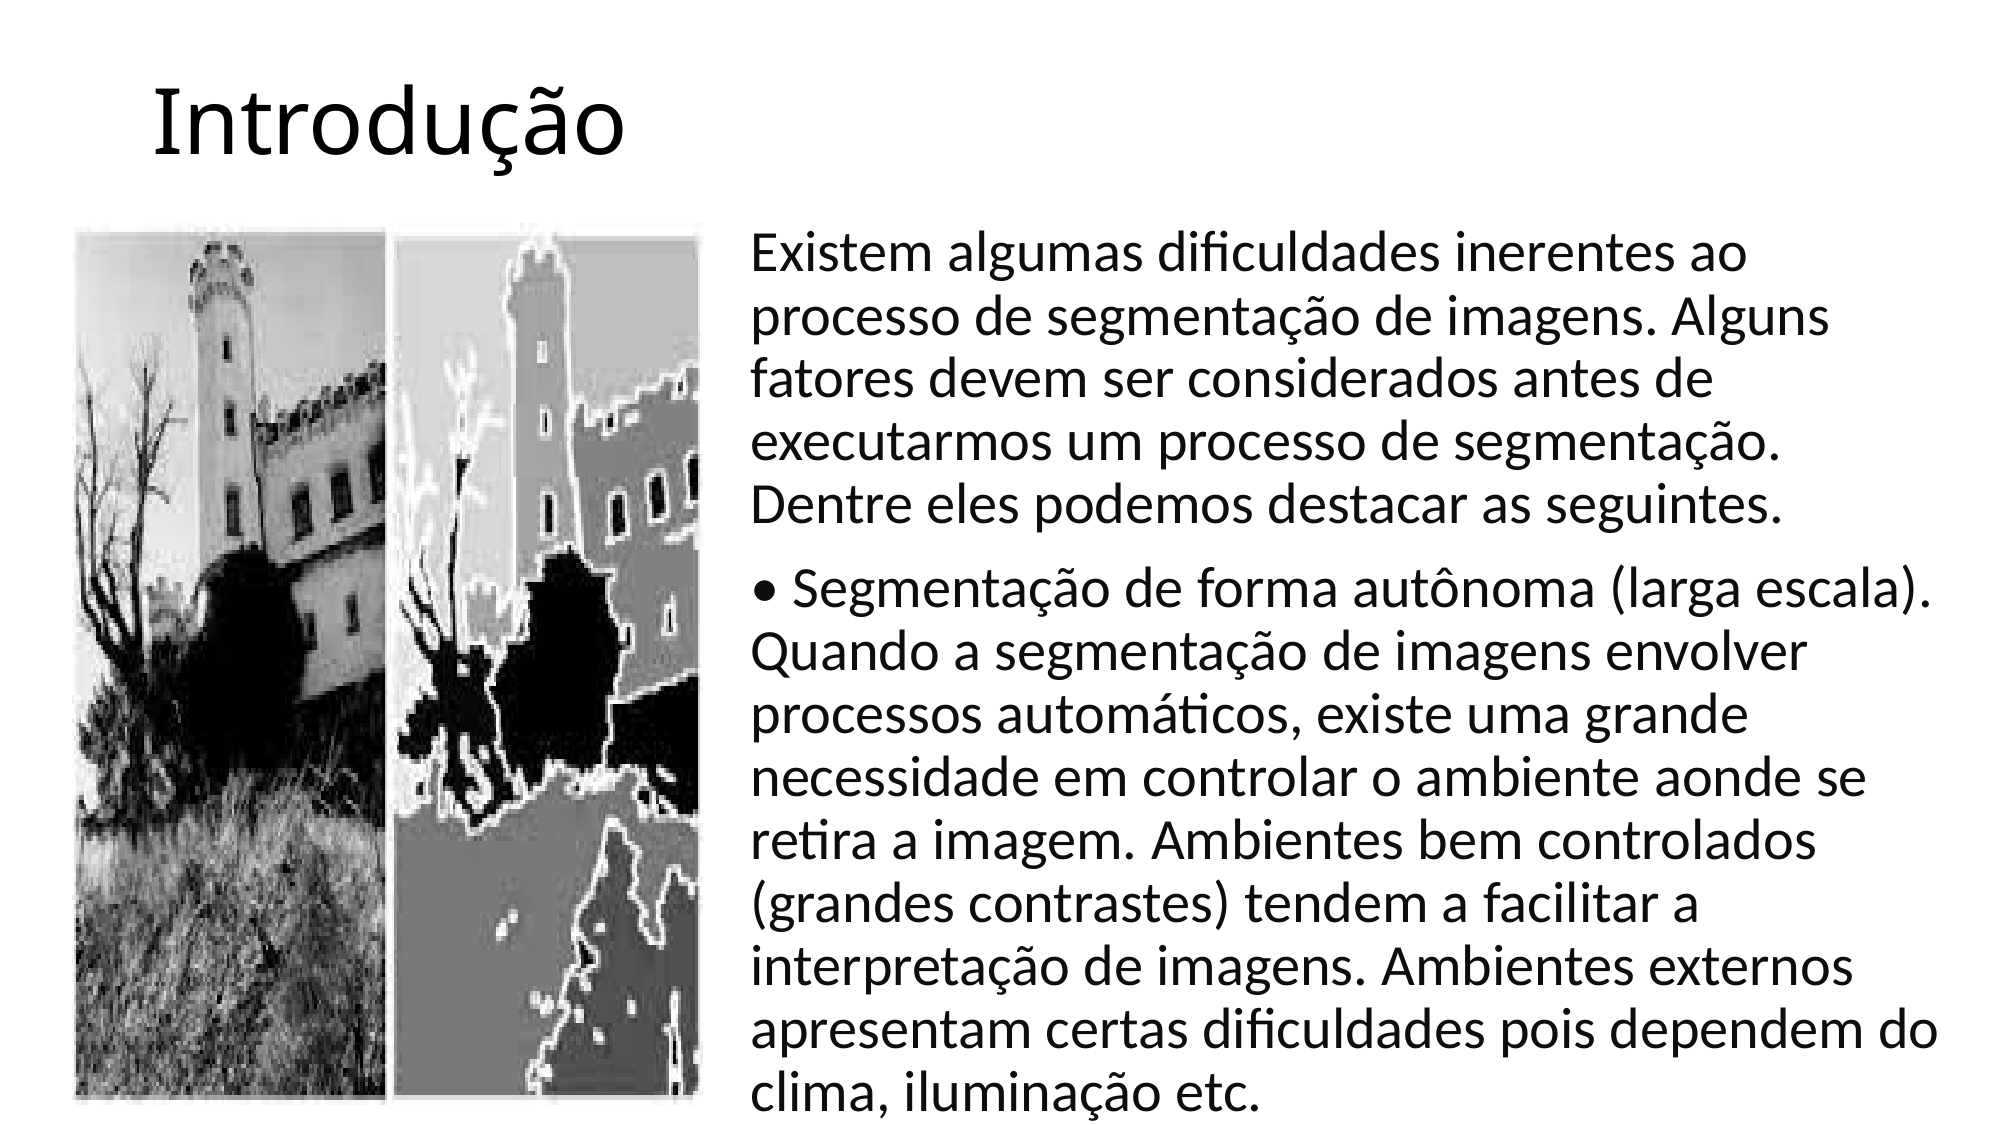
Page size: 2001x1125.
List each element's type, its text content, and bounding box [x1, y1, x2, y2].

list Existem algumas dificuldades inerentes ao processo de segmentação de imagens. Alguns fatores devem ser considerados antes de executarmos um processo de segmentação. Dentre eles podemos destacar as seguintes. • Segmentação de forma autônoma (larga escala). Quando a segmentação de imagens envolver processos automáticos, existe uma grande necessidade em controlar o ambiente aonde se retira a imagem. Ambientes bem controlados (grandes contrastes) tendem a facilitar a interpretação de imagens. Ambientes externos apresentam certas dificuldades pois dependem do clima, iluminação etc. [735, 214, 1972, 1065]
picture [72, 223, 703, 1105]
title Introdução [137, 59, 1863, 190]
